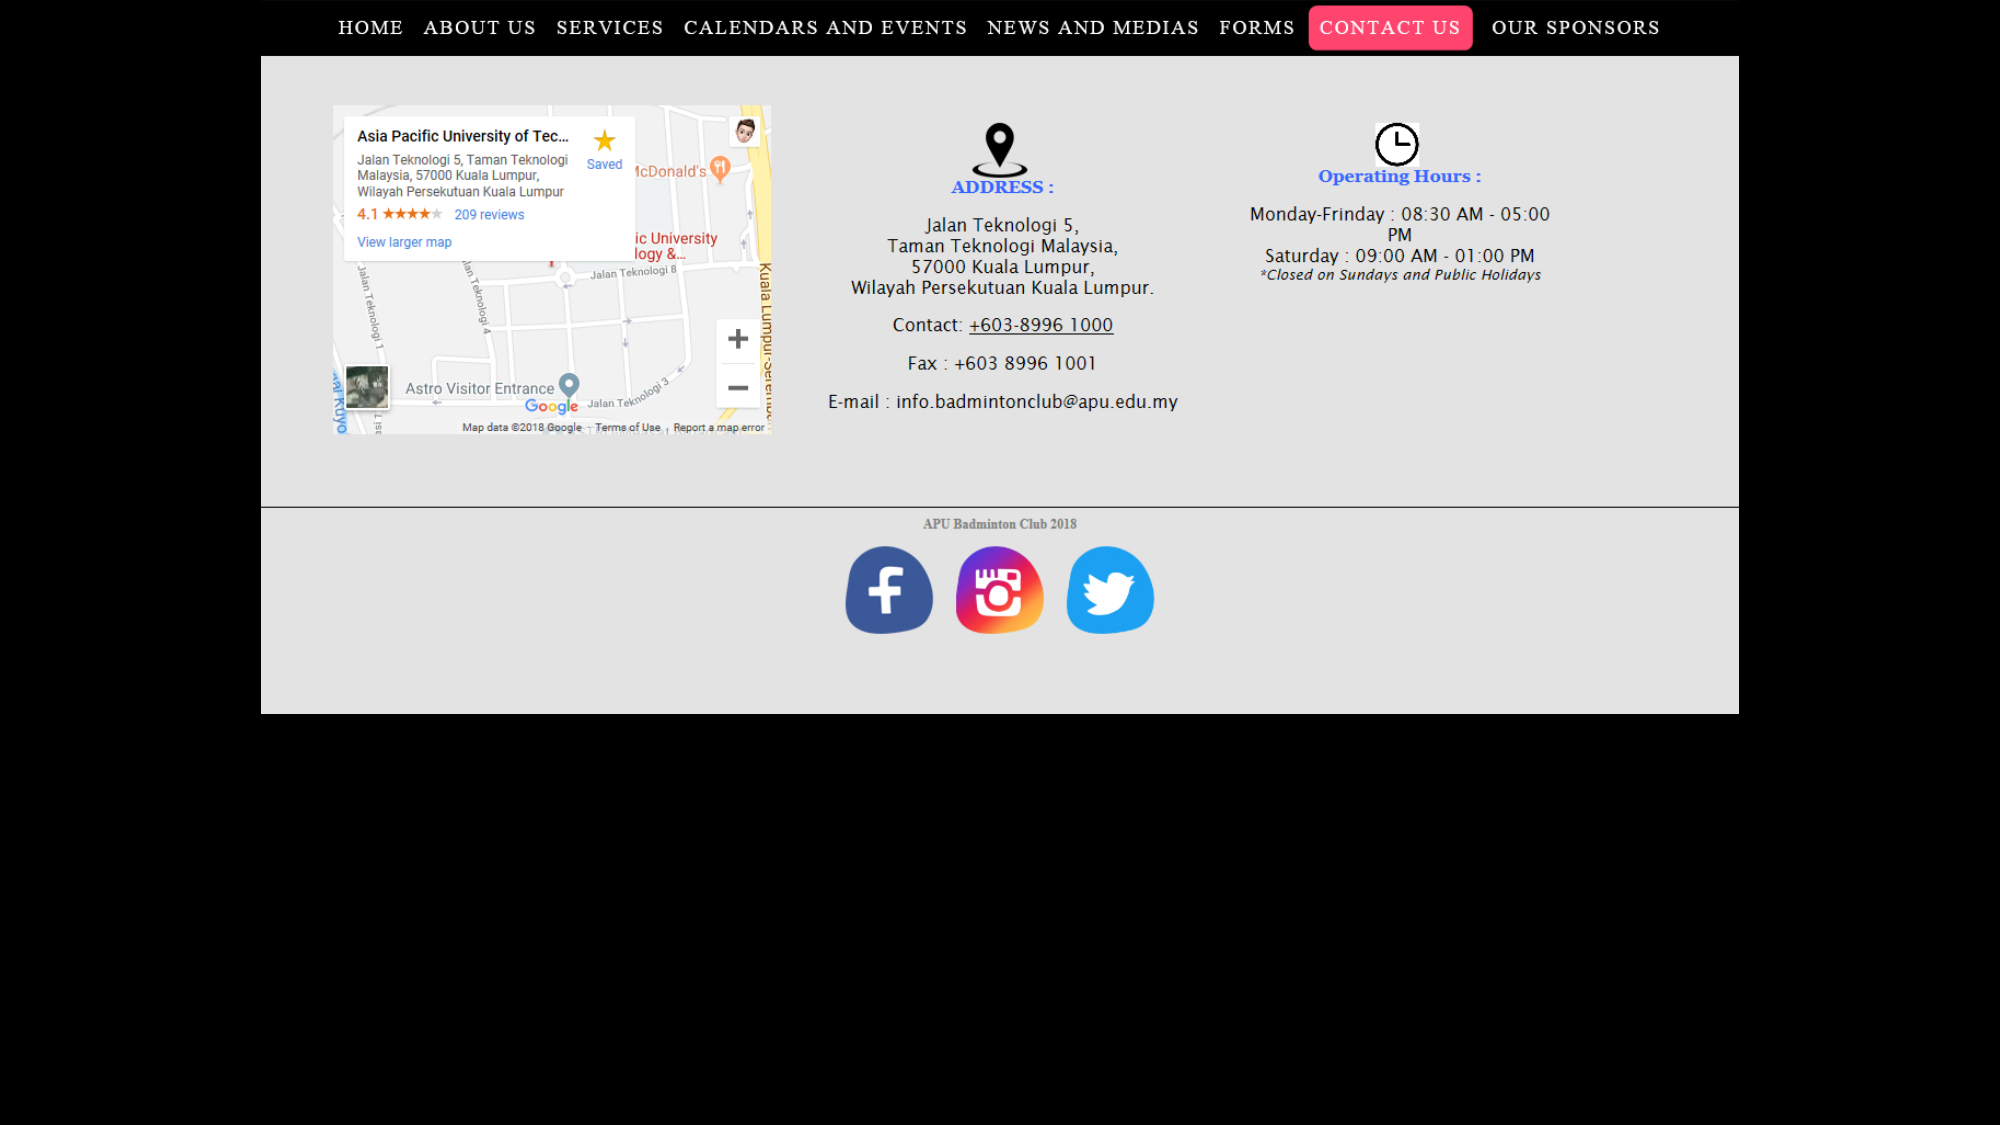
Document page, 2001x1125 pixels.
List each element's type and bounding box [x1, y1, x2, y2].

list [260, 0, 1739, 714]
